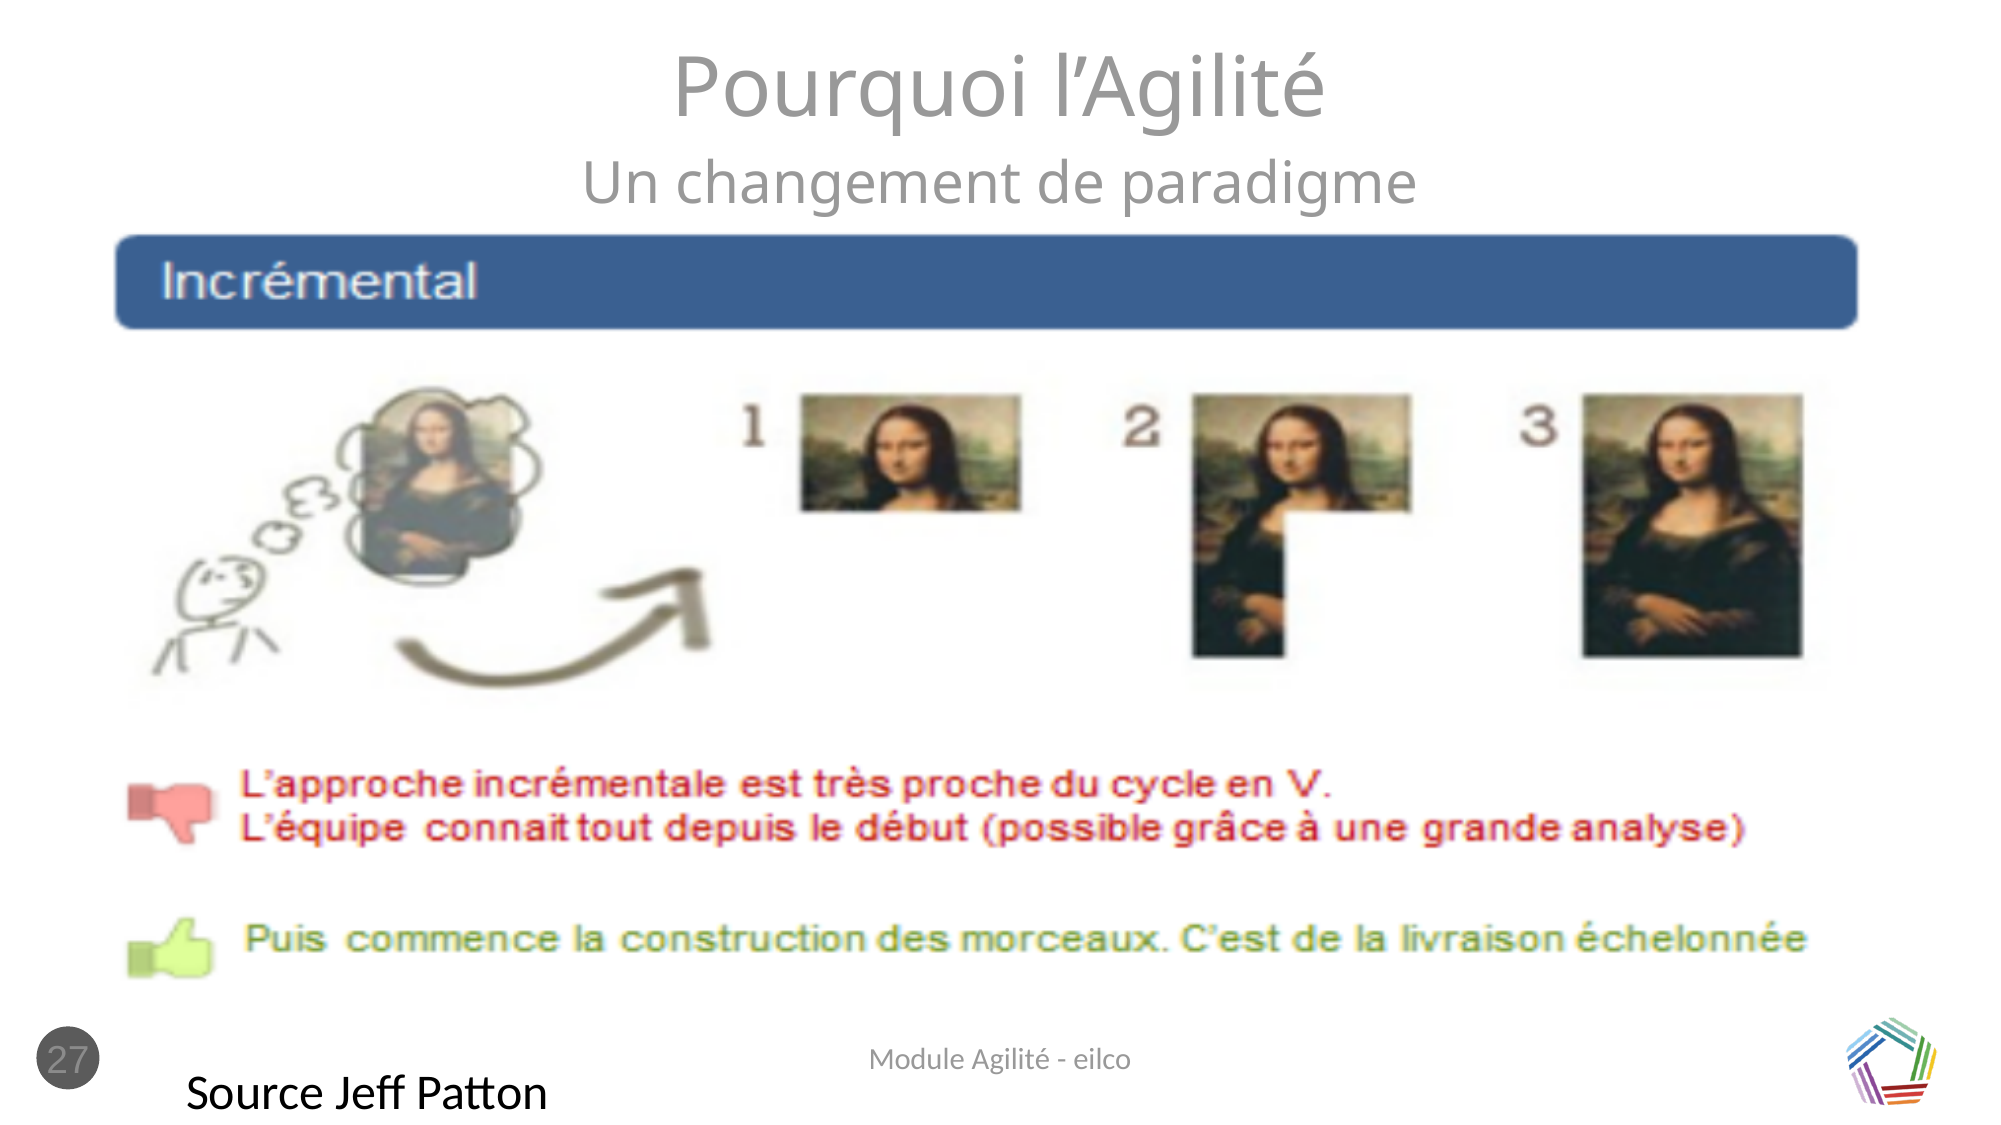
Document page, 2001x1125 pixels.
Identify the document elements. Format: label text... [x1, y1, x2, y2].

slide_number 27 [17, 1027, 118, 1088]
title Pourquoi l’Agilité [378, 42, 1622, 124]
text_box Source Jeff Patton [165, 1039, 1000, 1125]
picture [106, 231, 1952, 1110]
subtitle Un changement de paradigme [465, 140, 1535, 221]
